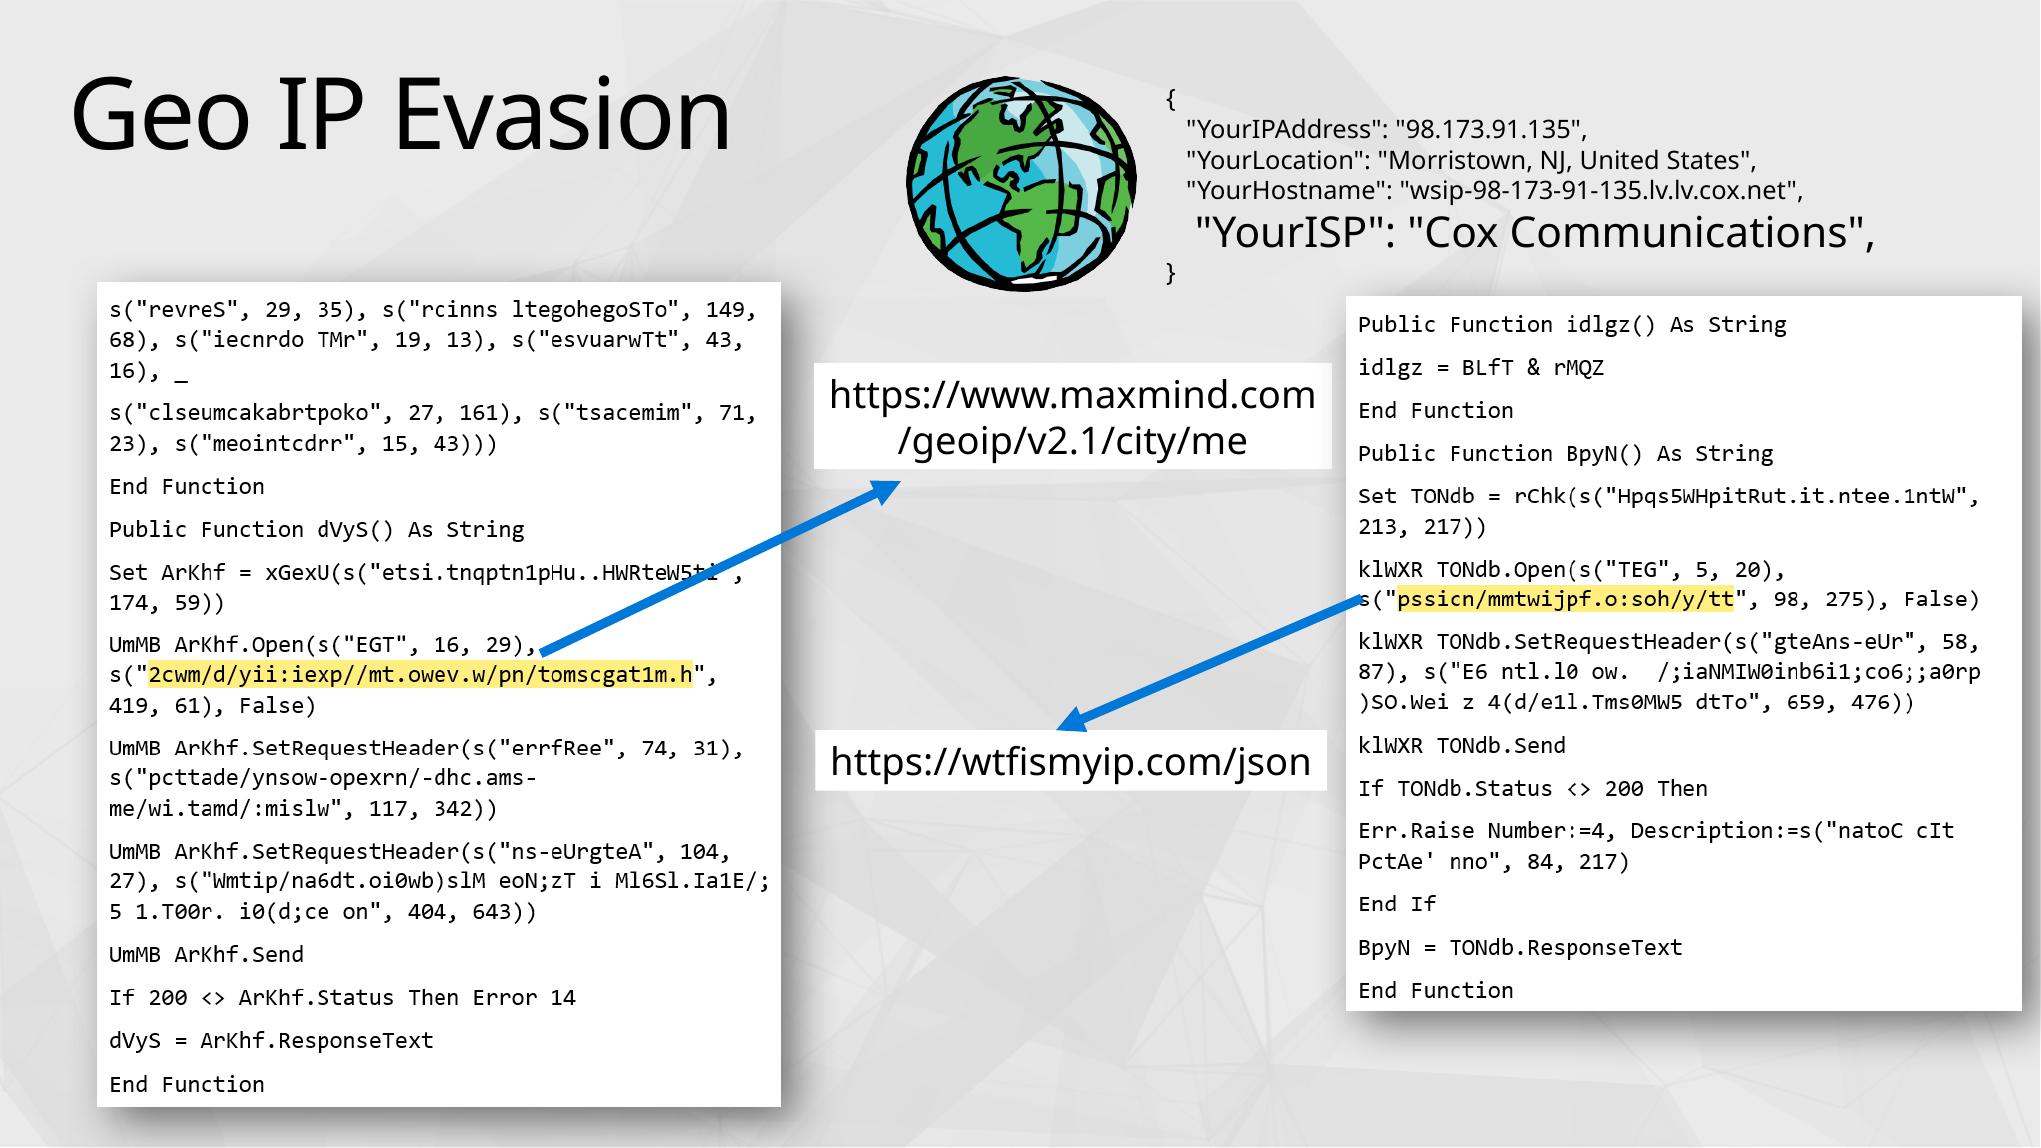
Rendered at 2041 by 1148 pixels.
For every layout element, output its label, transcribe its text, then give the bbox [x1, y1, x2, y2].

title Geo IP Evasion [45, 48, 1996, 199]
picture [0, 0, 2041, 1148]
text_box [540, 480, 902, 654]
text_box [906, 74, 1943, 301]
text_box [1055, 598, 1362, 731]
text_box https://www.maxmind.com /geoip/v2.1/city/me [814, 362, 1328, 470]
text_box https://wtfismyip.com/json [815, 730, 1327, 791]
